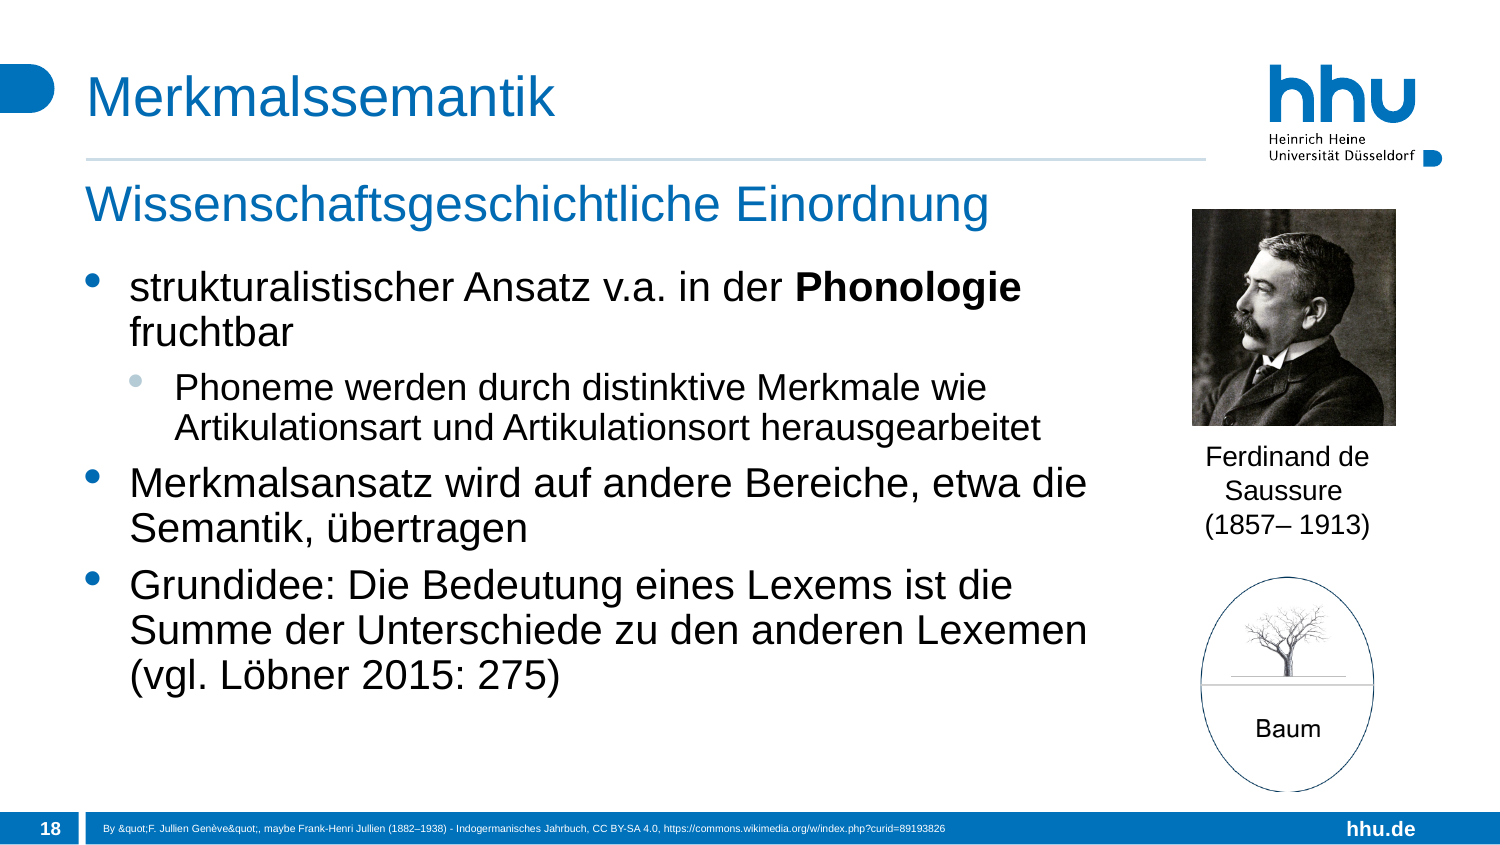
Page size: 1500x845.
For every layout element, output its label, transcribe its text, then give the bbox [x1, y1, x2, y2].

picture [1191, 209, 1396, 426]
footer By &quot;F. Jullien Genève&quot;, maybe Frank-Henri Jullien (1882–1938) - Indogermanisches Jahrbuch, CC BY-SA 4.0, https://commons.wikimedia.org/w/index.php?curid=89193826 [103, 816, 1273, 841]
list Wissenschaftsgeschichtliche Einordnung [85, 178, 1415, 232]
title Merkmalssemantik [86, 54, 1207, 129]
picture [1200, 576, 1375, 792]
slide_number 18 [5, 816, 62, 841]
list strukturalistischer Ansatz v.a. in der Phonologie fruchtbar Phoneme werden durch distinktive Merkmale wie Artikulationsart und Artikulationsort herausgearbeitet Merkmalsansatz wird auf andere Bereiche, etwa die Semantik, übertragen Grundidee: Die Bedeutung eines Lexems ist die Summe der Unterschiede zu den anderen Lexemen (vgl. Löbner 2015: 275) [85, 253, 1140, 797]
text_box Ferdinand de Saussure (1857– 1913) [1139, 431, 1436, 548]
